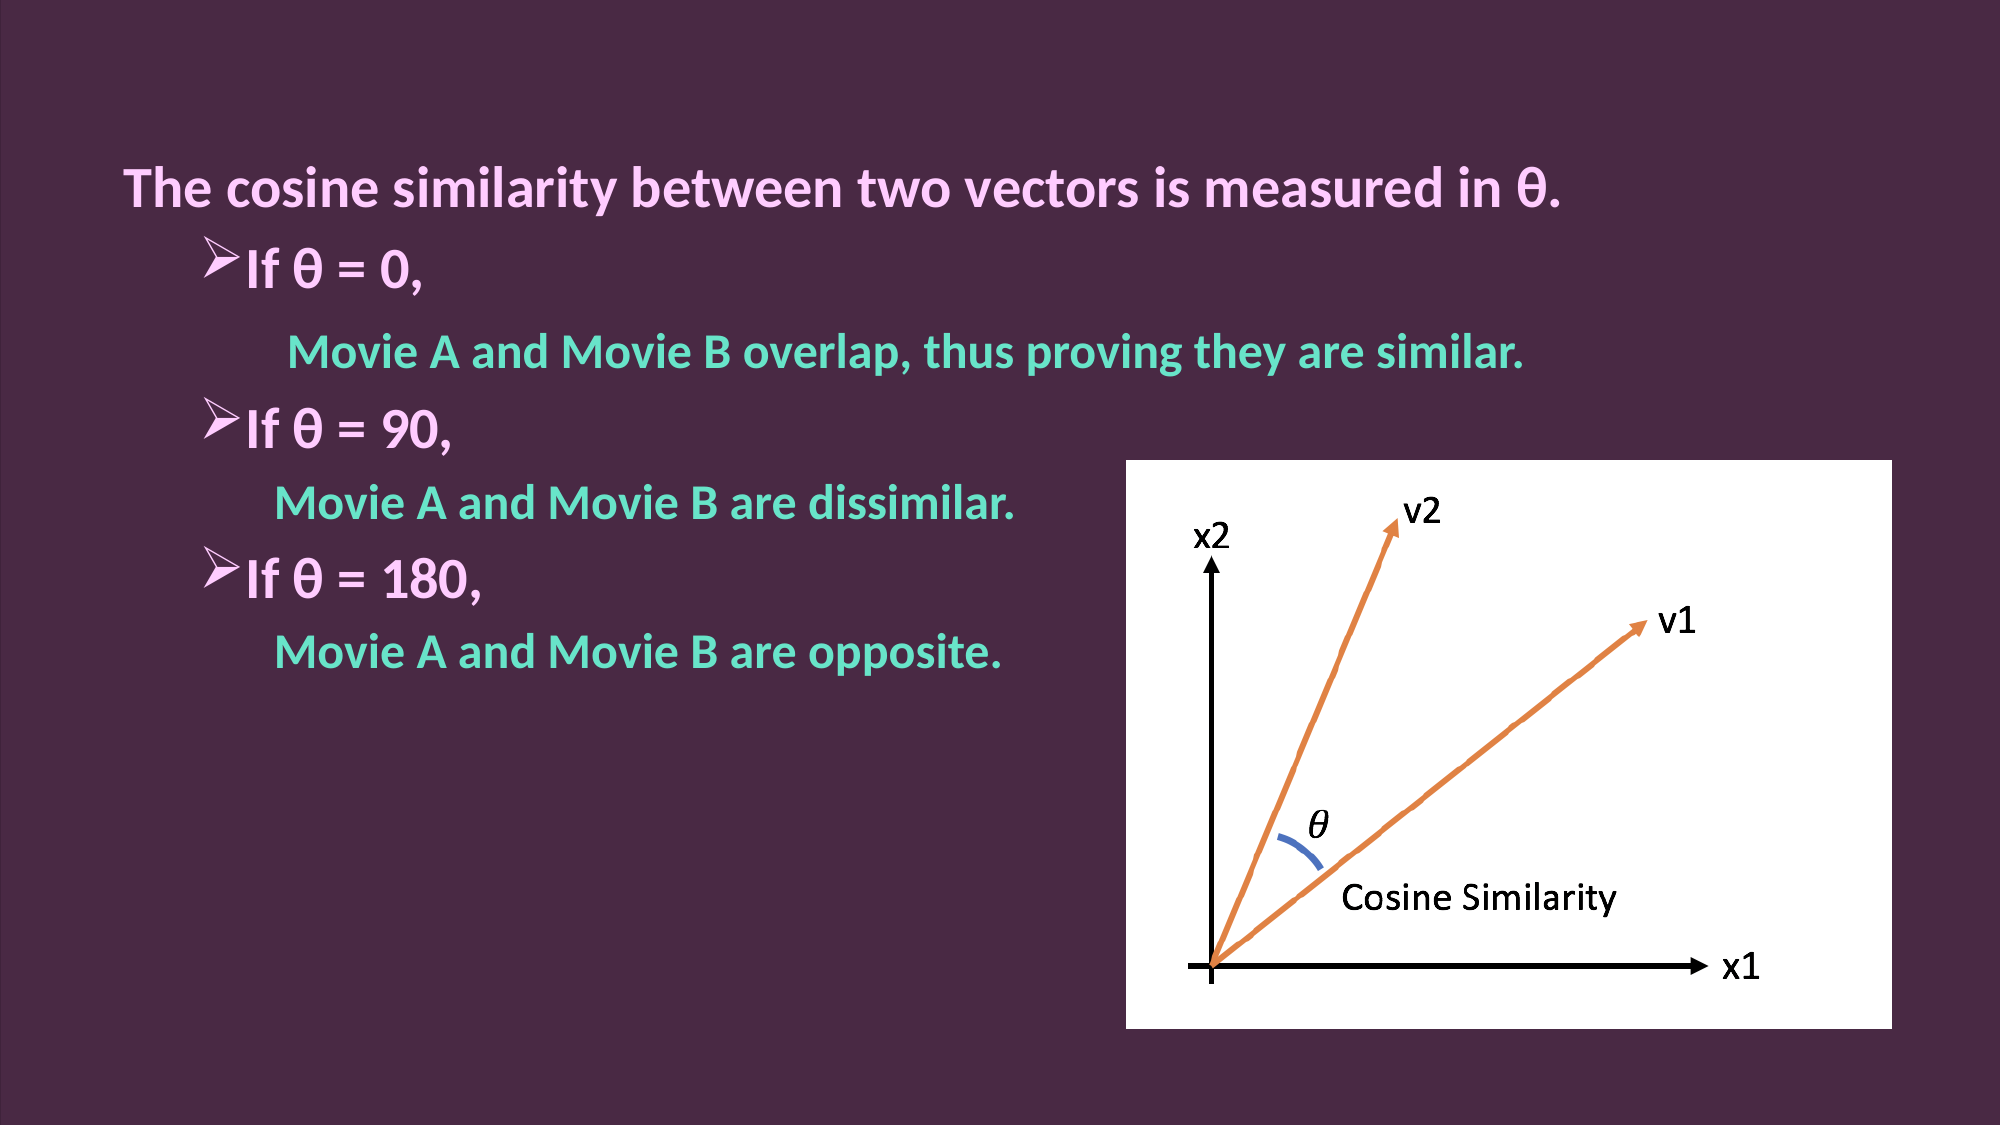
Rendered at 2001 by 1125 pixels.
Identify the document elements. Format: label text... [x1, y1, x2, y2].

text_box The cosine similarity between two vectors is measured in θ. If θ = 0, Movie A and Movie B overlap, thus proving they are similar. If θ = 90, Movie A and Movie B are dissimilar. If θ = 180, Movie A and Movie B are opposite. [108, 131, 1672, 687]
picture [1126, 460, 1892, 1029]
